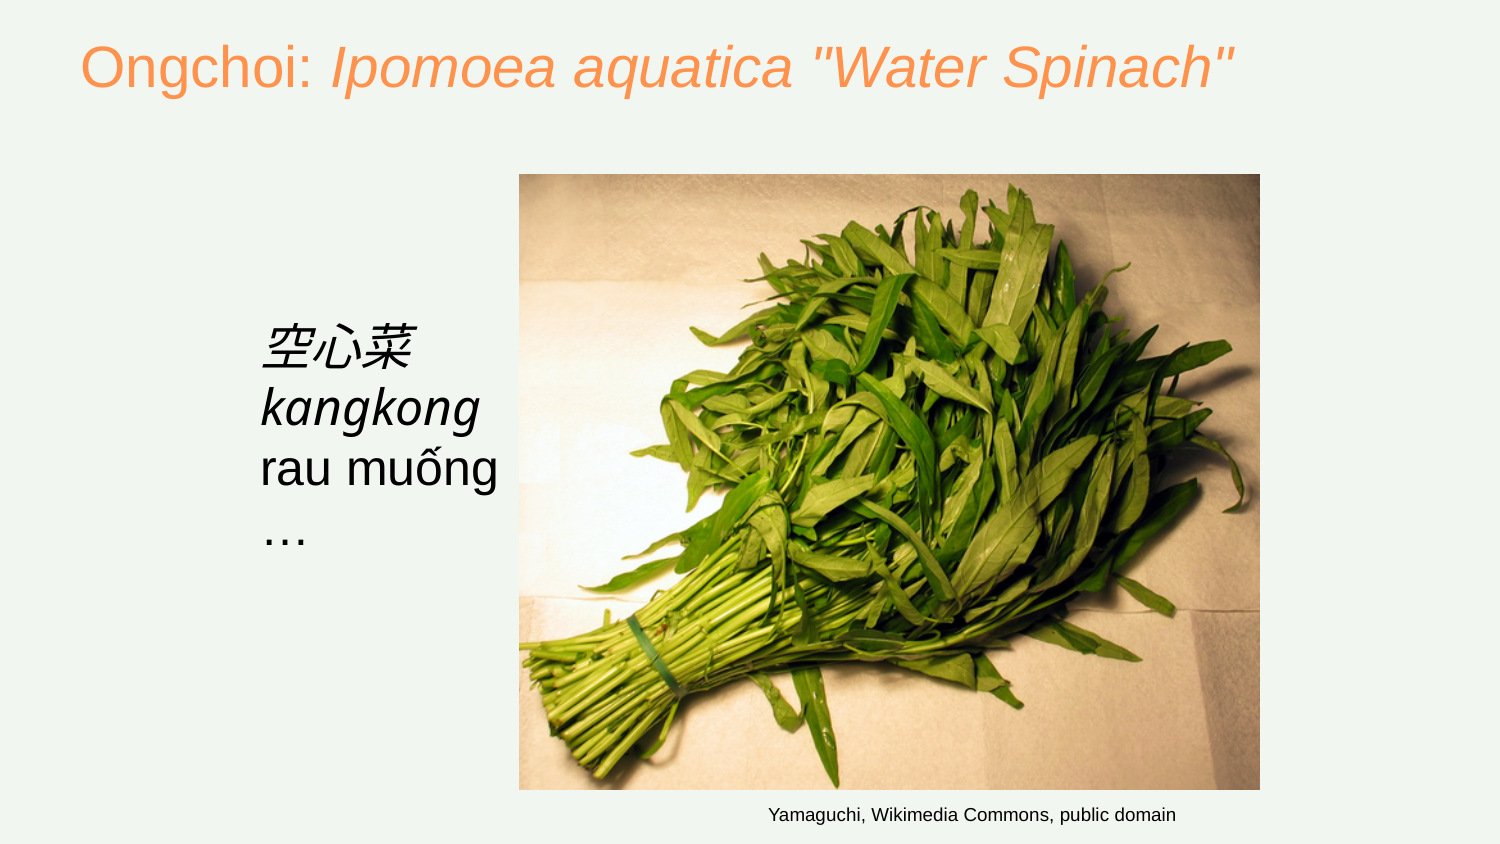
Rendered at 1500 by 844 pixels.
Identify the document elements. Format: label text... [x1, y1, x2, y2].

title Ongchoi: Ipomoea aquatica "Water Spinach" [65, 14, 1500, 170]
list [518, 174, 1260, 790]
text_box Yamaguchi, Wikimedia Commons, public domain [753, 798, 1192, 833]
text_box 空心菜 kangkong rau muống … [245, 308, 513, 564]
